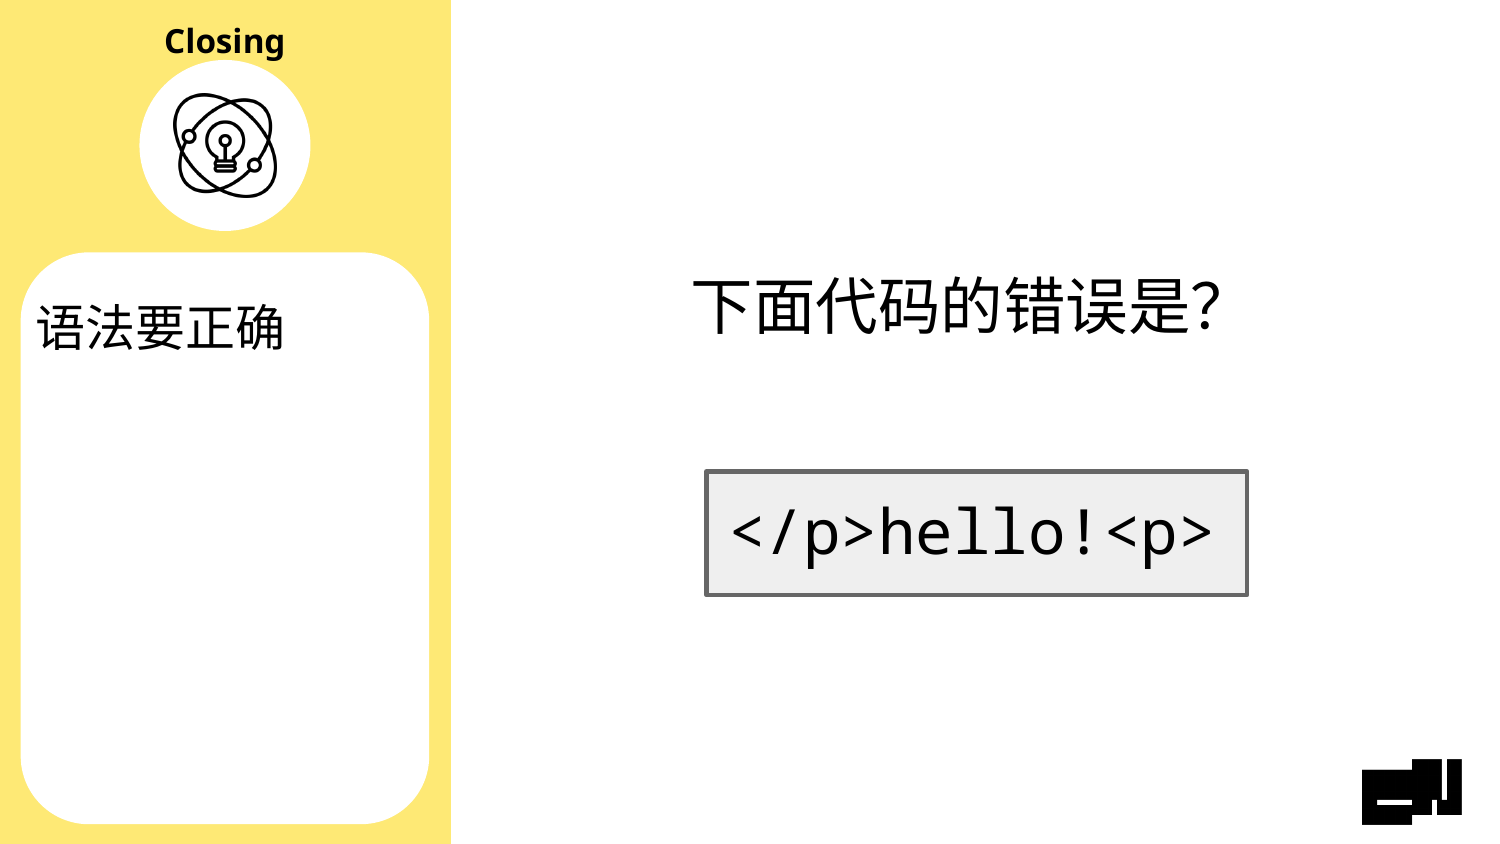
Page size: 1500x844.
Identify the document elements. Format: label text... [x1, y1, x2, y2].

picture [173, 93, 277, 198]
title 语法要正确 [20, 281, 430, 792]
picture [1362, 759, 1462, 825]
list 下面代码的错误是？ </p>hello!<p> [535, 252, 1409, 627]
